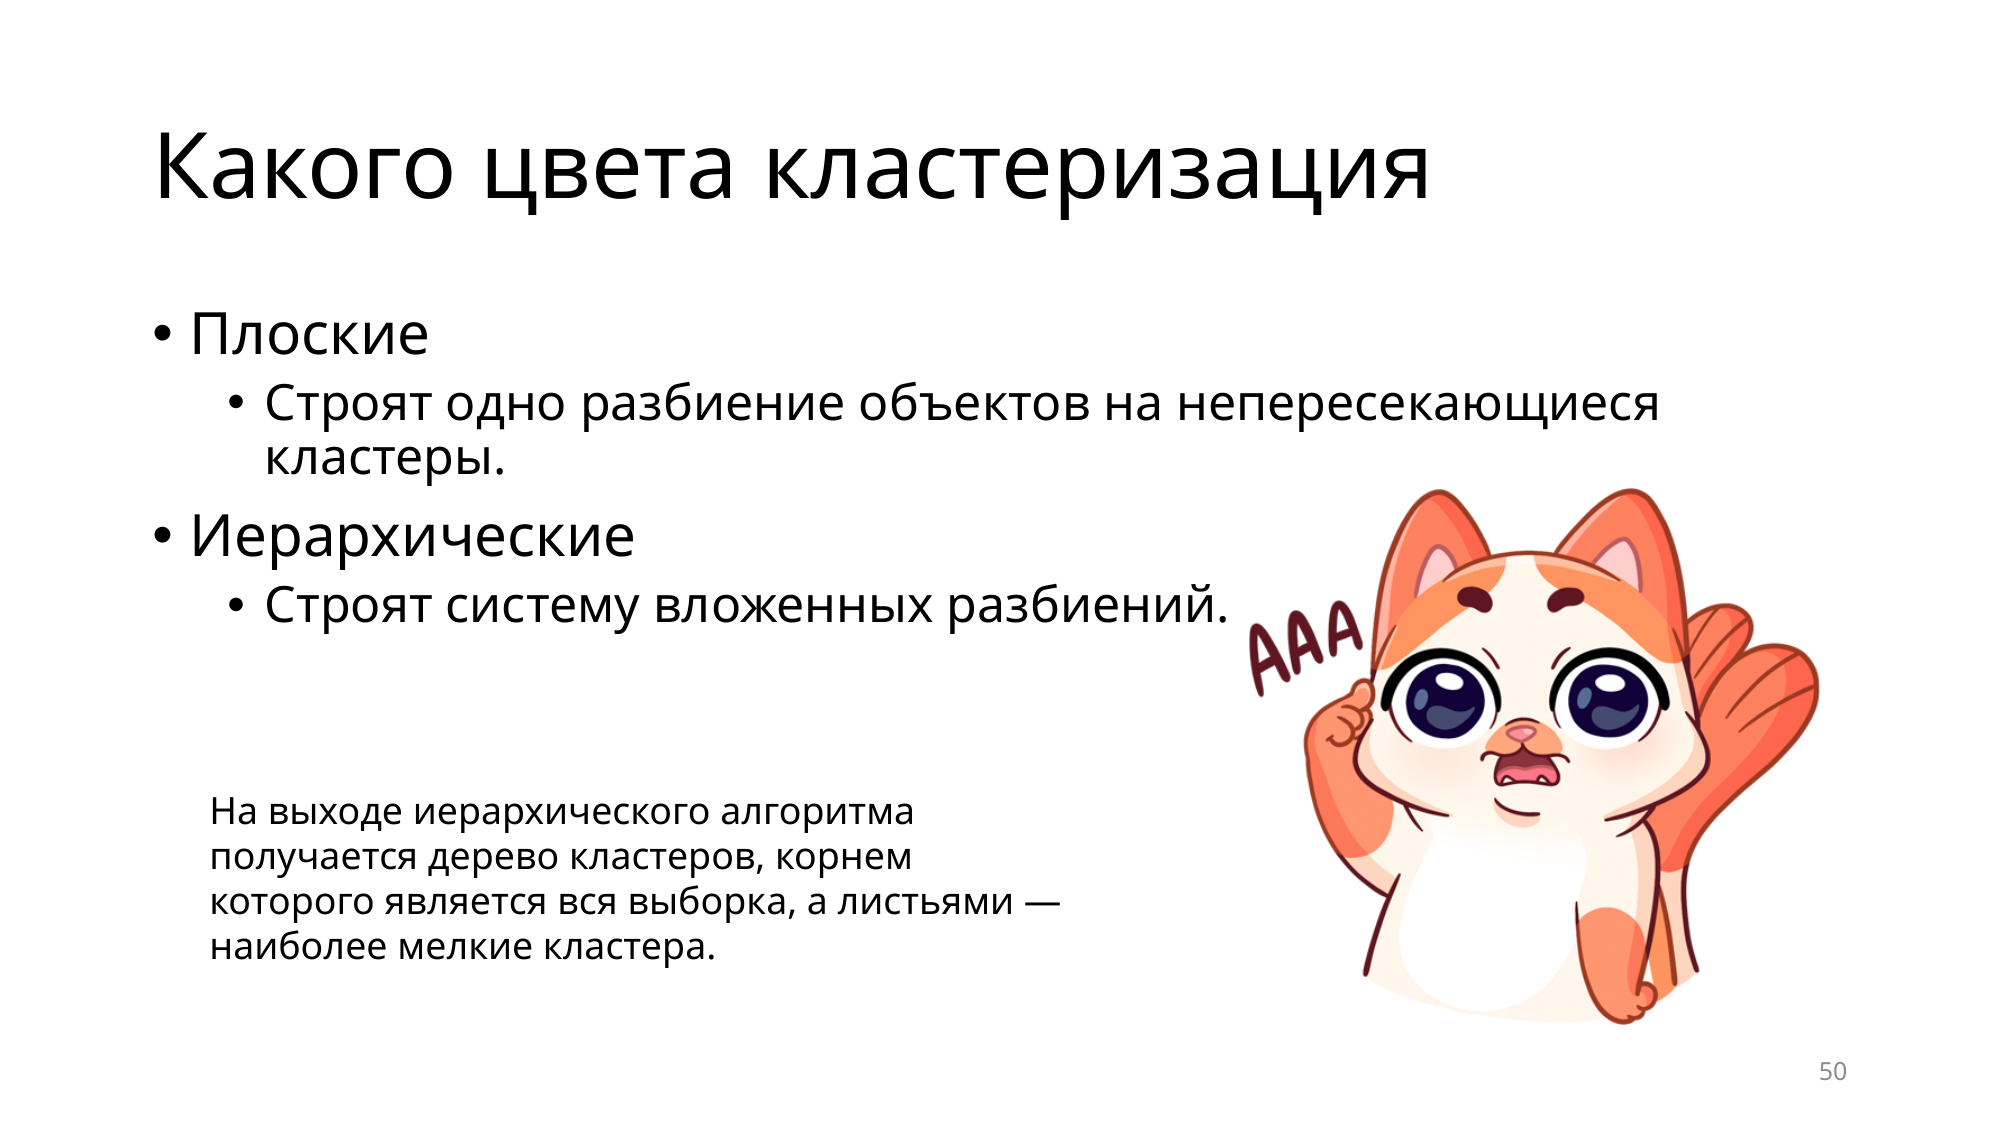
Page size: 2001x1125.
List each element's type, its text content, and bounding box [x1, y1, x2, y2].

picture [1247, 469, 1822, 1043]
list Плоские Строят одно разбиение объектов на непересекающиеся кластеры. Иерархические Строят систему вложенных разбиений. [137, 296, 1863, 1011]
slide_number 50 [1412, 1042, 1863, 1103]
text_box На выходе иерархического алгоритма получается дерево кластеров, корнем которого является вся выборка, а листьями — наиболее мелкие кластера. [194, 779, 1092, 975]
title Какого цвета кластеризация [137, 59, 1863, 278]
